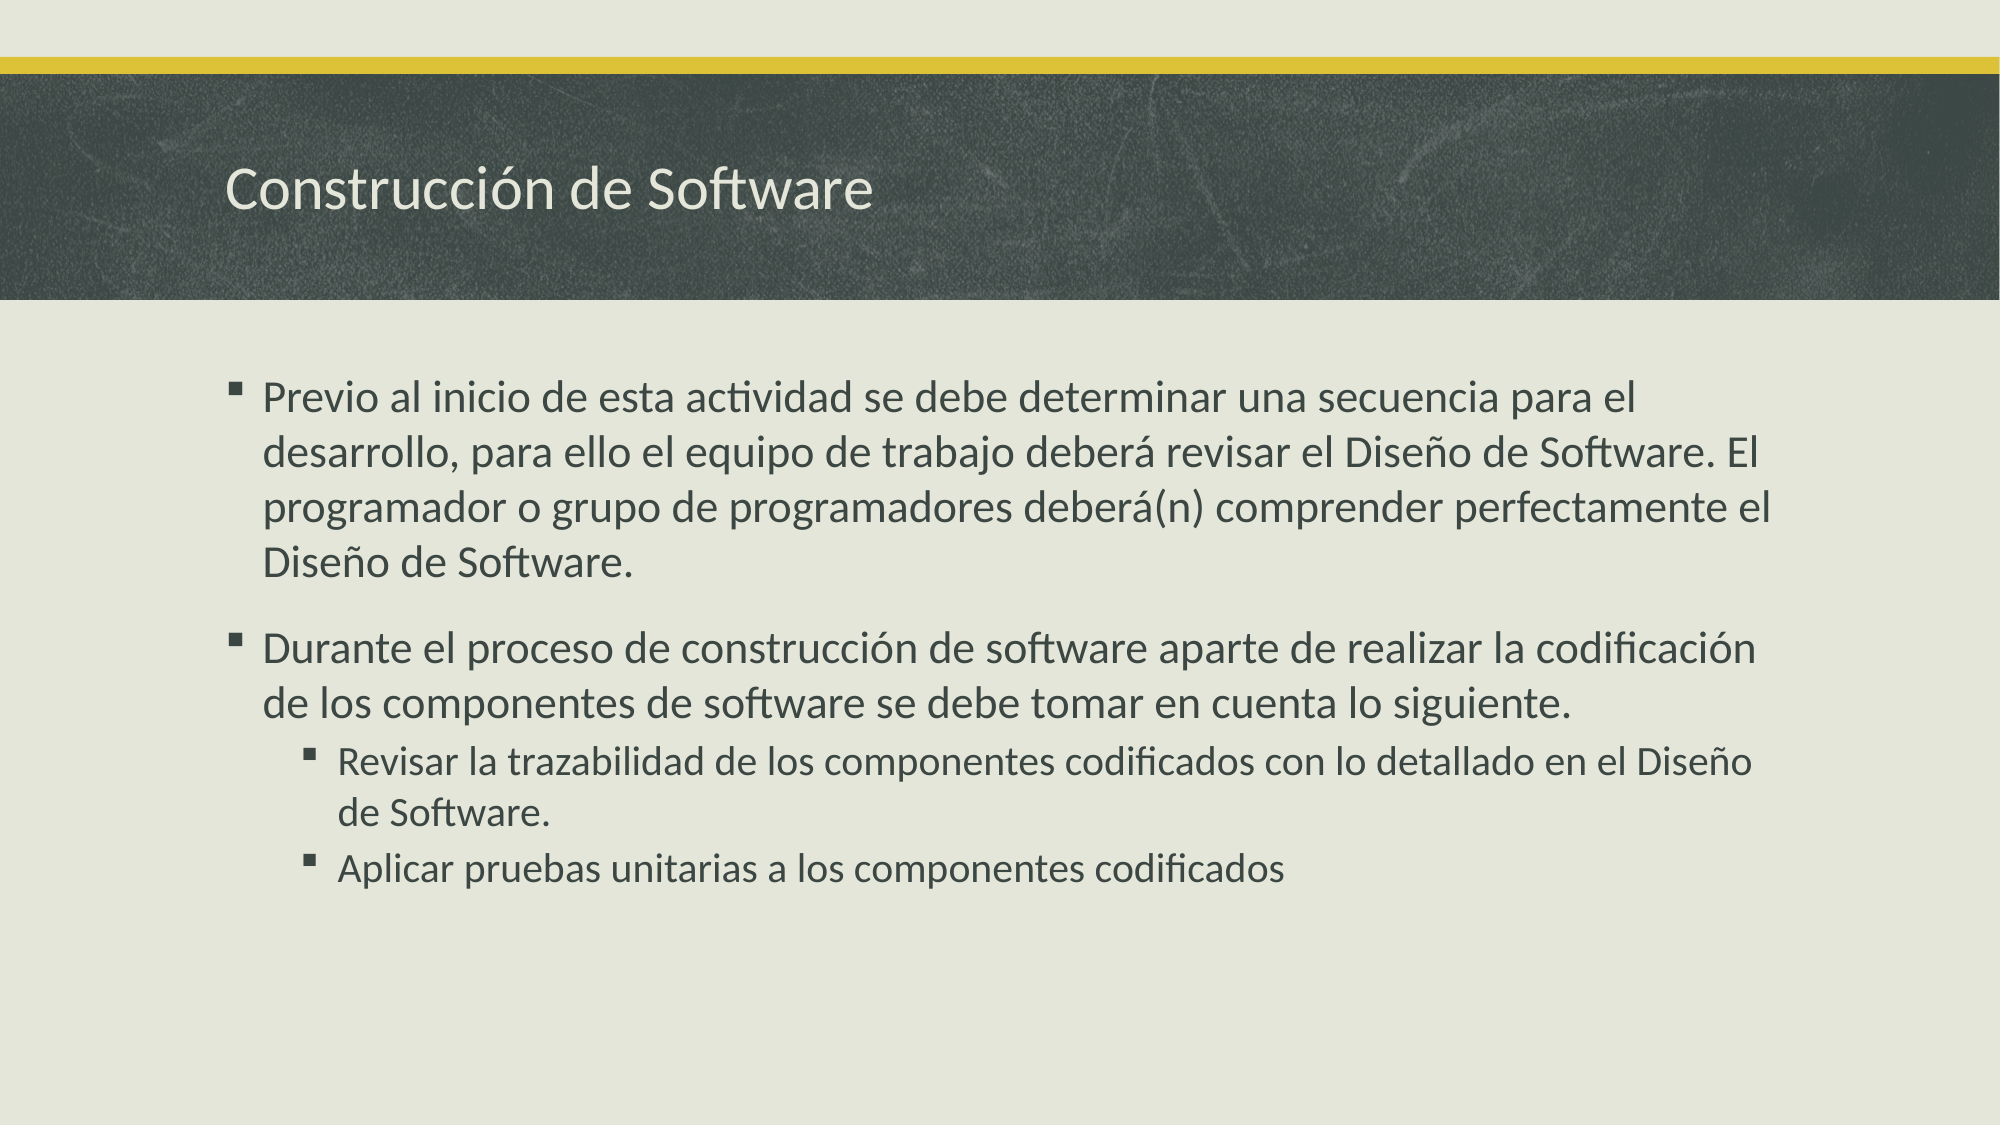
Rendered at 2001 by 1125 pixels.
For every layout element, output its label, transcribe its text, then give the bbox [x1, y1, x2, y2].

list Previo al inicio de esta actividad se debe determinar una secuencia para el desarrollo, para ello el equipo de trabajo deberá revisar el Diseño de Software. El programador o grupo de programadores deberá(n) comprender perfectamente el Diseño de Software. Durante el proceso de construcción de software aparte de realizar la codificación de los componentes de software se debe tomar en cuenta lo siguiente. Revisar la trazabilidad de los componentes codificados con lo detallado en el Diseño de Software. Aplicar pruebas unitarias a los componentes codificados [210, 359, 1790, 1014]
title Construcción de Software [210, 76, 1790, 300]
picture [0, 74, 2000, 300]
